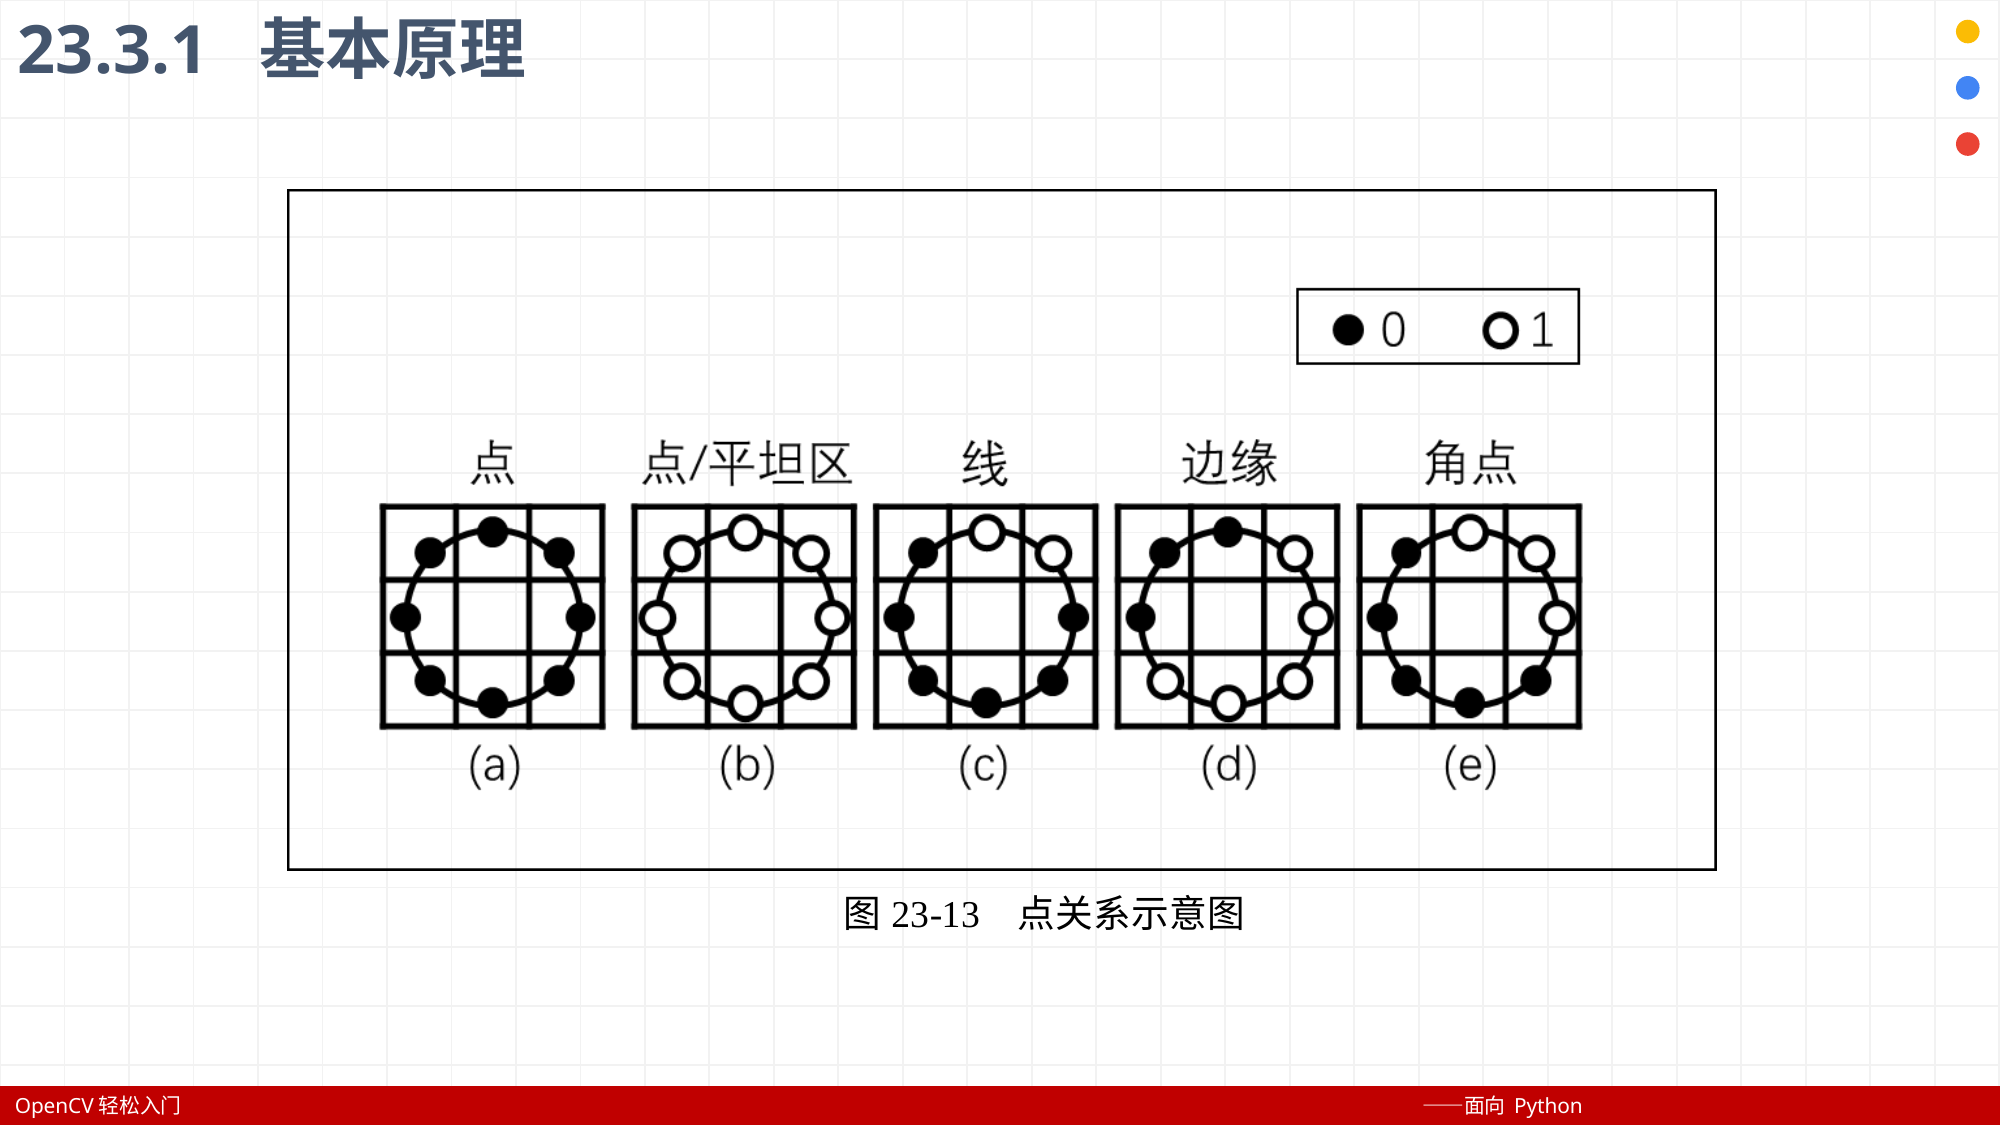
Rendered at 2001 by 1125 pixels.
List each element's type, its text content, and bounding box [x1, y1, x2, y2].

text_box 23.3.1 基本原理 [2, 0, 542, 95]
picture [143, 169, 1856, 956]
